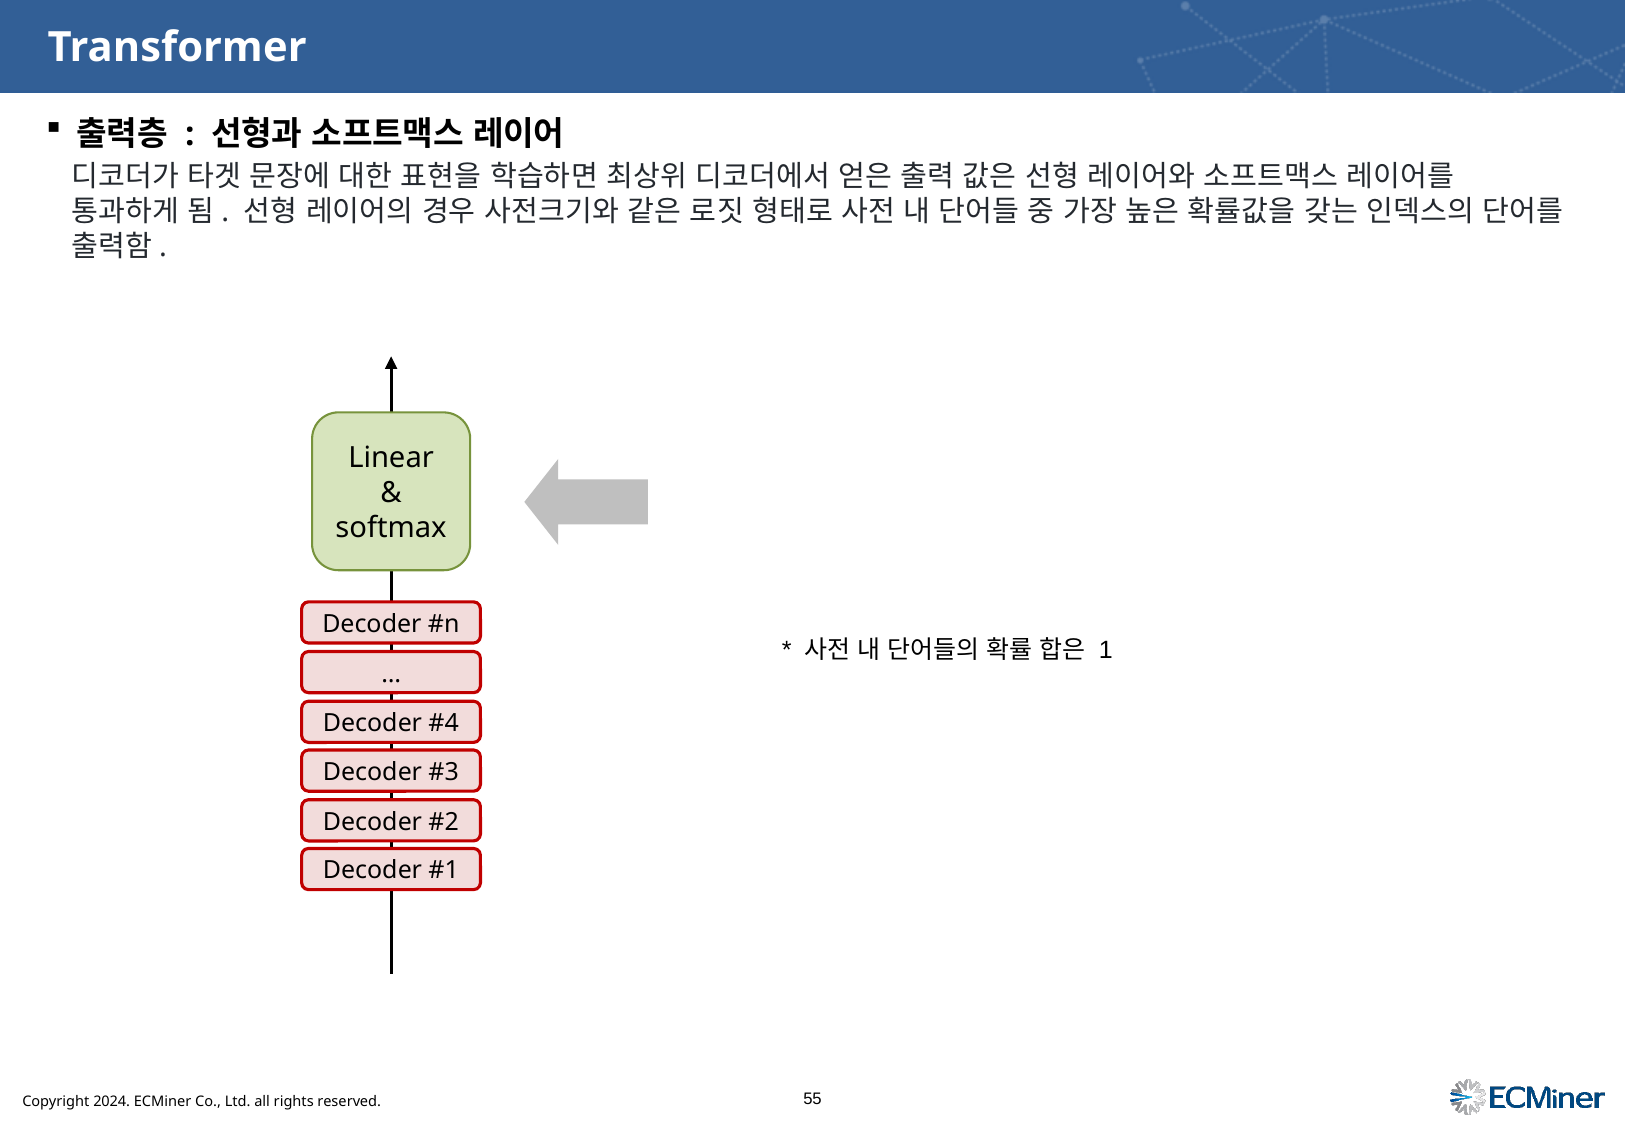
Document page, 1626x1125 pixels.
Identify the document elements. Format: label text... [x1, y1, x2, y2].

list 디코더가 타겟 문장에 대한 표현을 학습하면 최상위 디코더에서 얻은 출력 값은 선형 레이어와 소프트맥스 레이어를 통과하게 됨. 선형 레이어의 경우 사전크기와 같은 로짓 형태로 사전 내 단어들 중 가장 높은 확률값을 갖는 인덱스의 단어를 출력함. [59, 151, 1581, 268]
picture [0, 0, 1625, 93]
text_box Decoder #n [396, 599, 483, 646]
text_box Decoder #4 [396, 699, 483, 745]
text_box [522, 456, 650, 547]
title Transformer [32, 12, 1435, 79]
text_box * 사전 내 단어들의 확률 합은 1 [767, 626, 1581, 671]
text_box Decoder #n [299, 599, 386, 646]
text_box Decoder #2 [396, 797, 483, 844]
text_box … [299, 649, 386, 695]
text_box Decoder #4 [299, 699, 386, 745]
text_box Decoder #1 [396, 846, 483, 892]
text_box Decoder #2 [299, 797, 386, 844]
text_box Decoder #3 [299, 747, 386, 794]
picture [1450, 1079, 1605, 1115]
text_box Linear & softmax [396, 410, 473, 573]
text_box Decoder #3 [396, 747, 483, 794]
text_box Decoder #1 [299, 846, 386, 892]
list 출력층 : 선형과 소프트맥스 레이어 [34, 93, 1581, 160]
text_box … [396, 649, 483, 695]
text_box Linear & softmax [309, 410, 386, 573]
